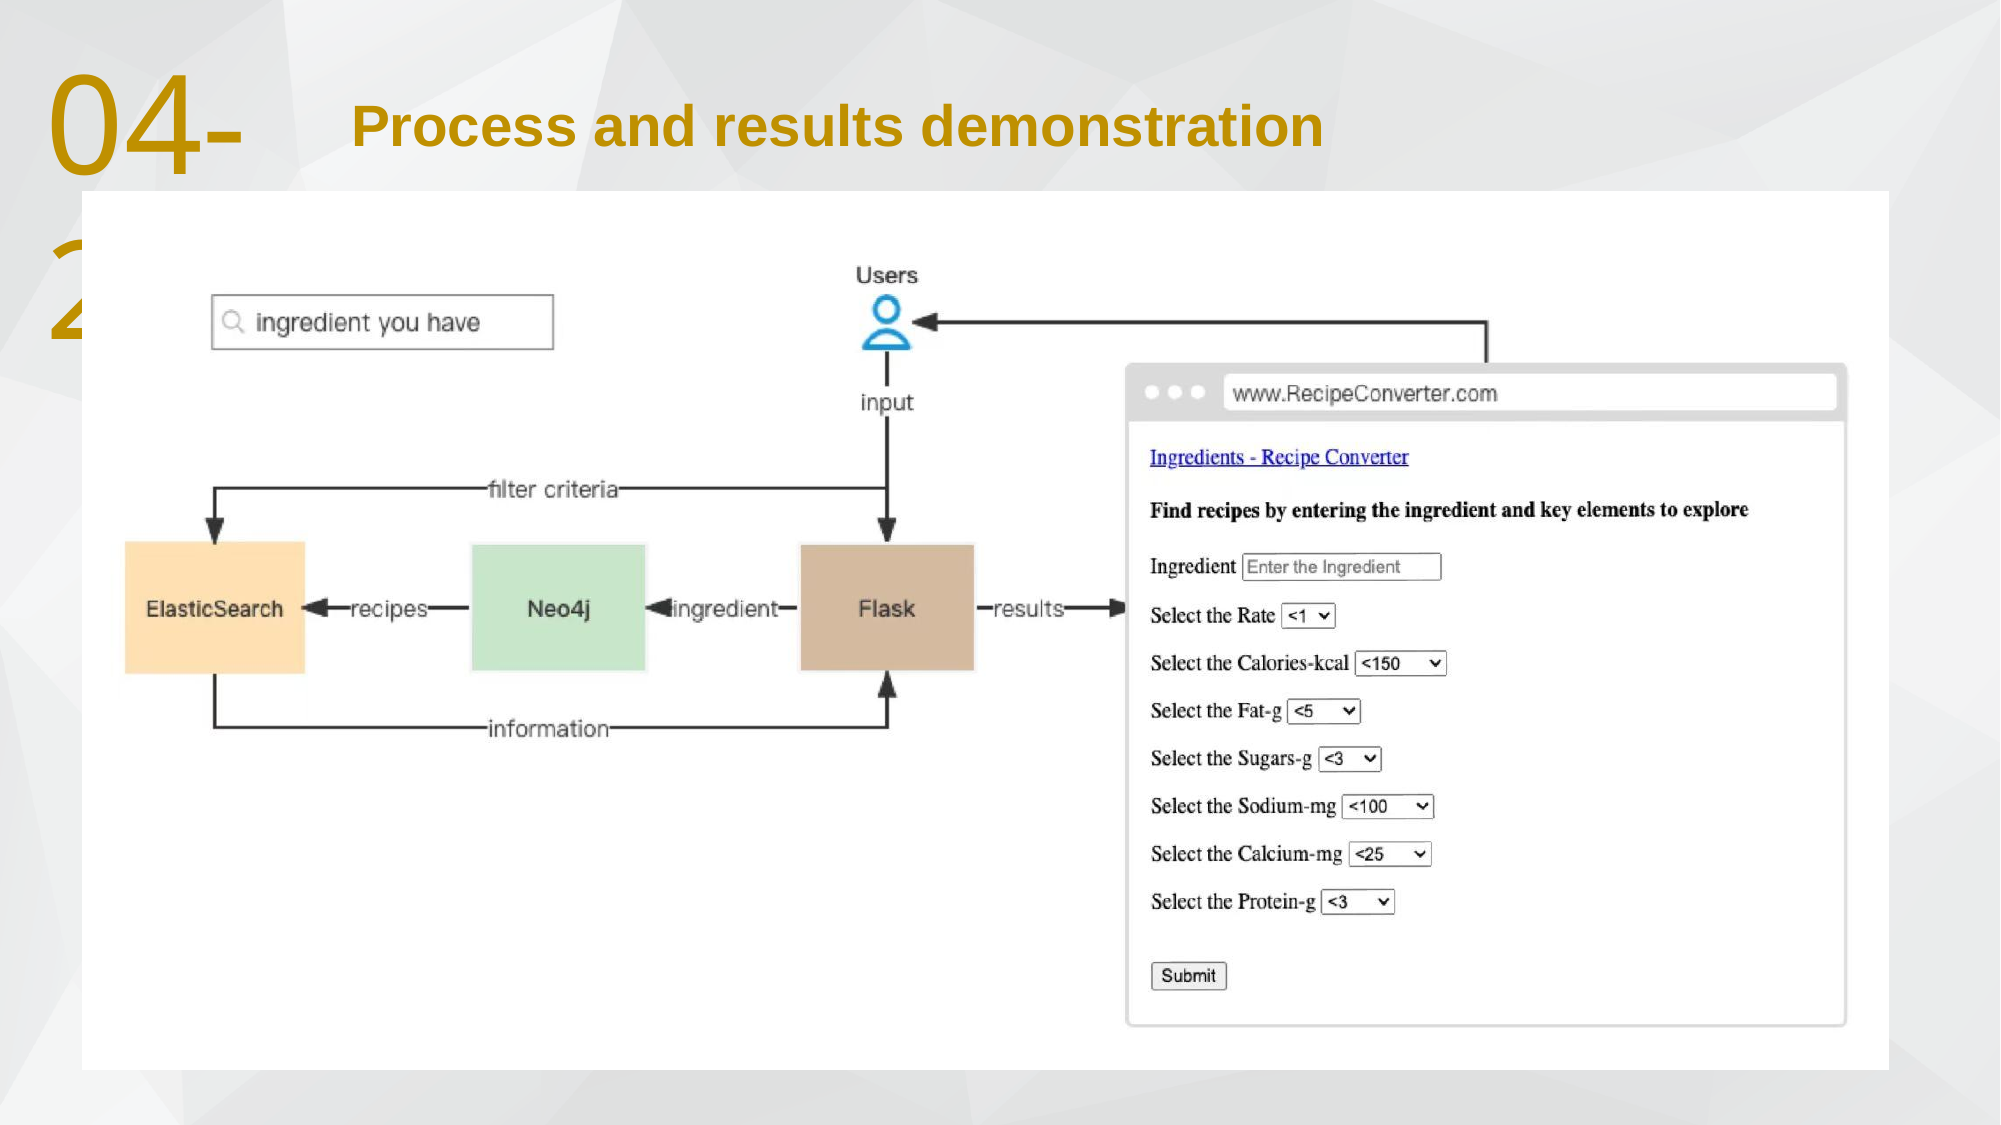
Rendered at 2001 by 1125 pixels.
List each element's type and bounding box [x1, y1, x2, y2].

text_box [30, 29, 1889, 212]
picture [0, 0, 2001, 1125]
